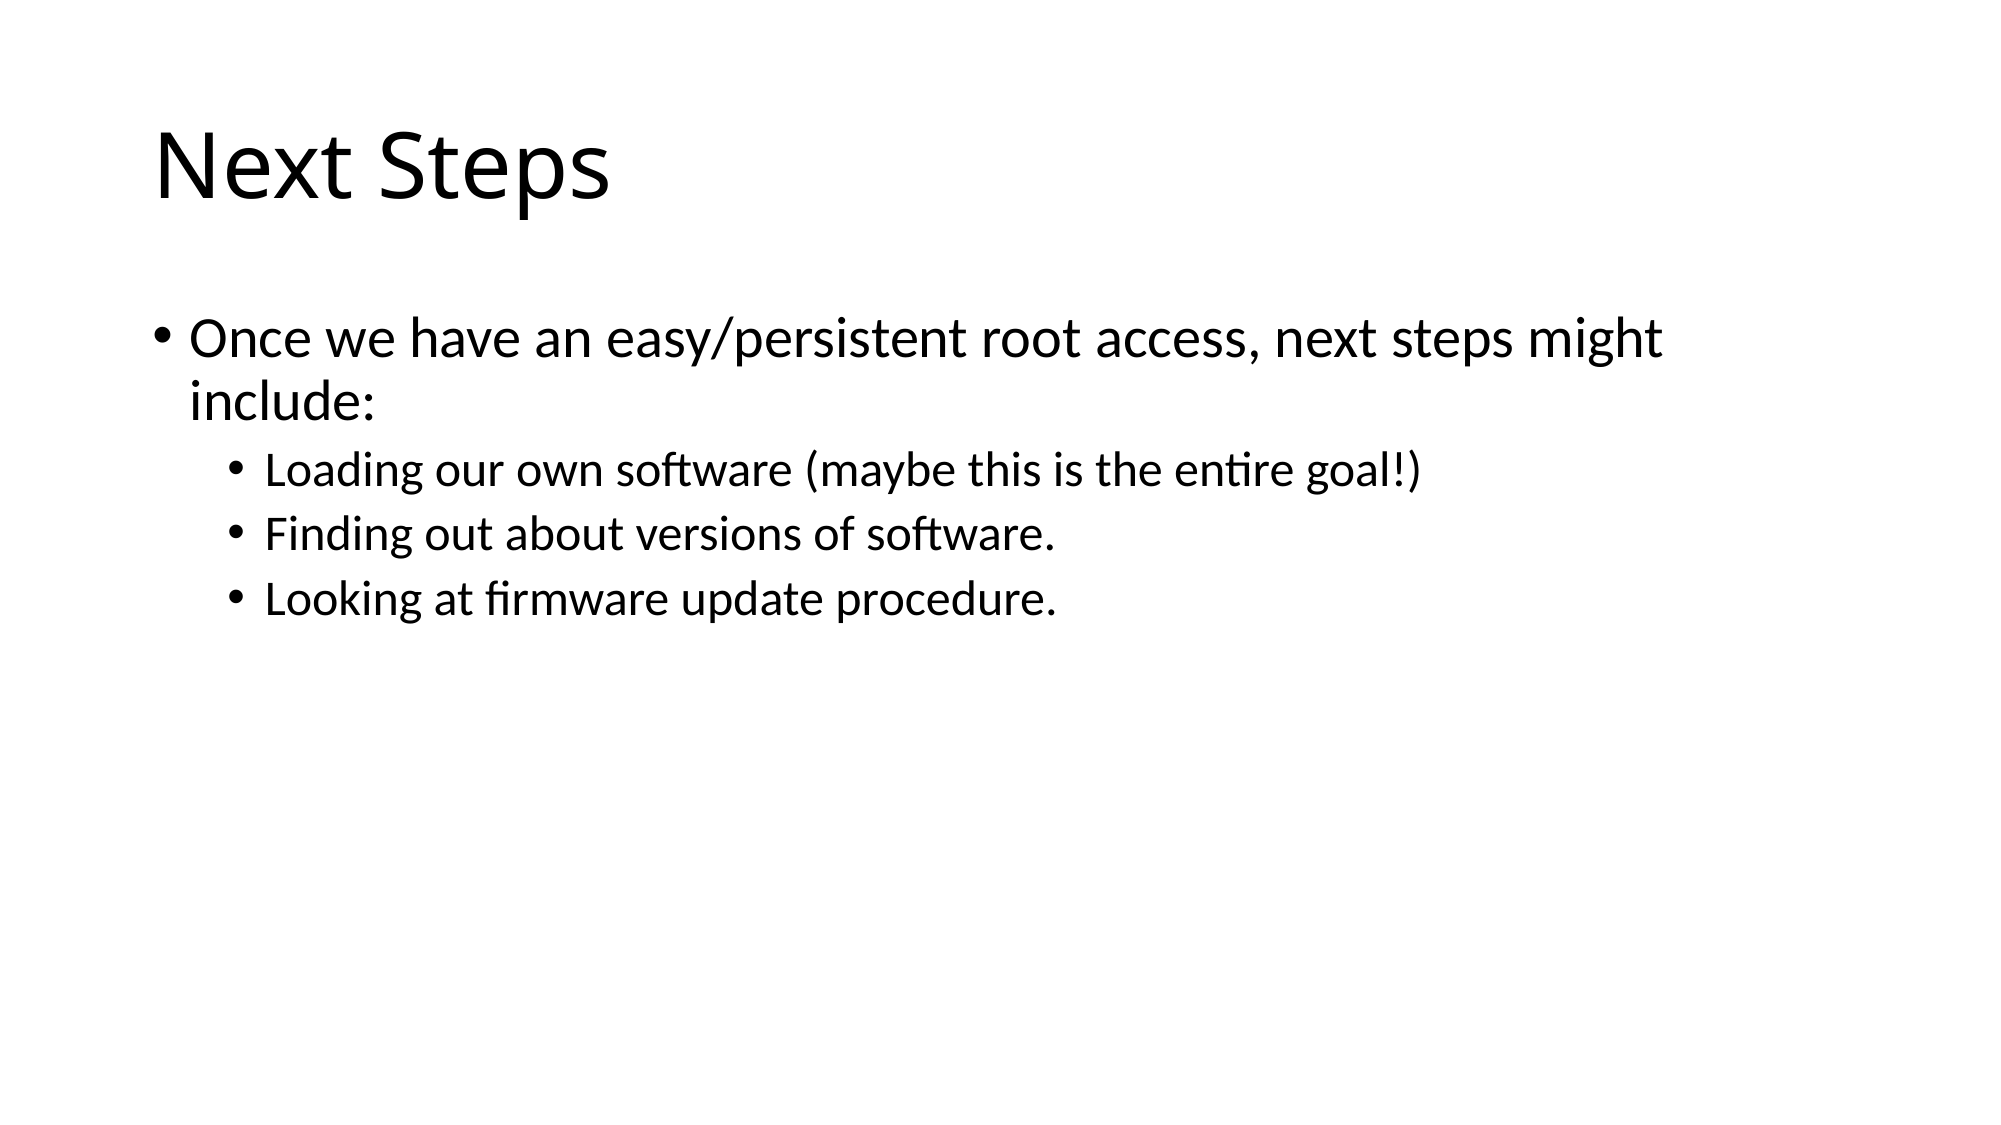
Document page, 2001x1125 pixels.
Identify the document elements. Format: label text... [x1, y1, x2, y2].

list Once we have an easy/persistent root access, next steps might include: Loading our own software (maybe this is the entire goal!) Finding out about versions of software. Looking at firmware update procedure. [137, 299, 1863, 1014]
title Next Steps [137, 59, 1863, 278]
